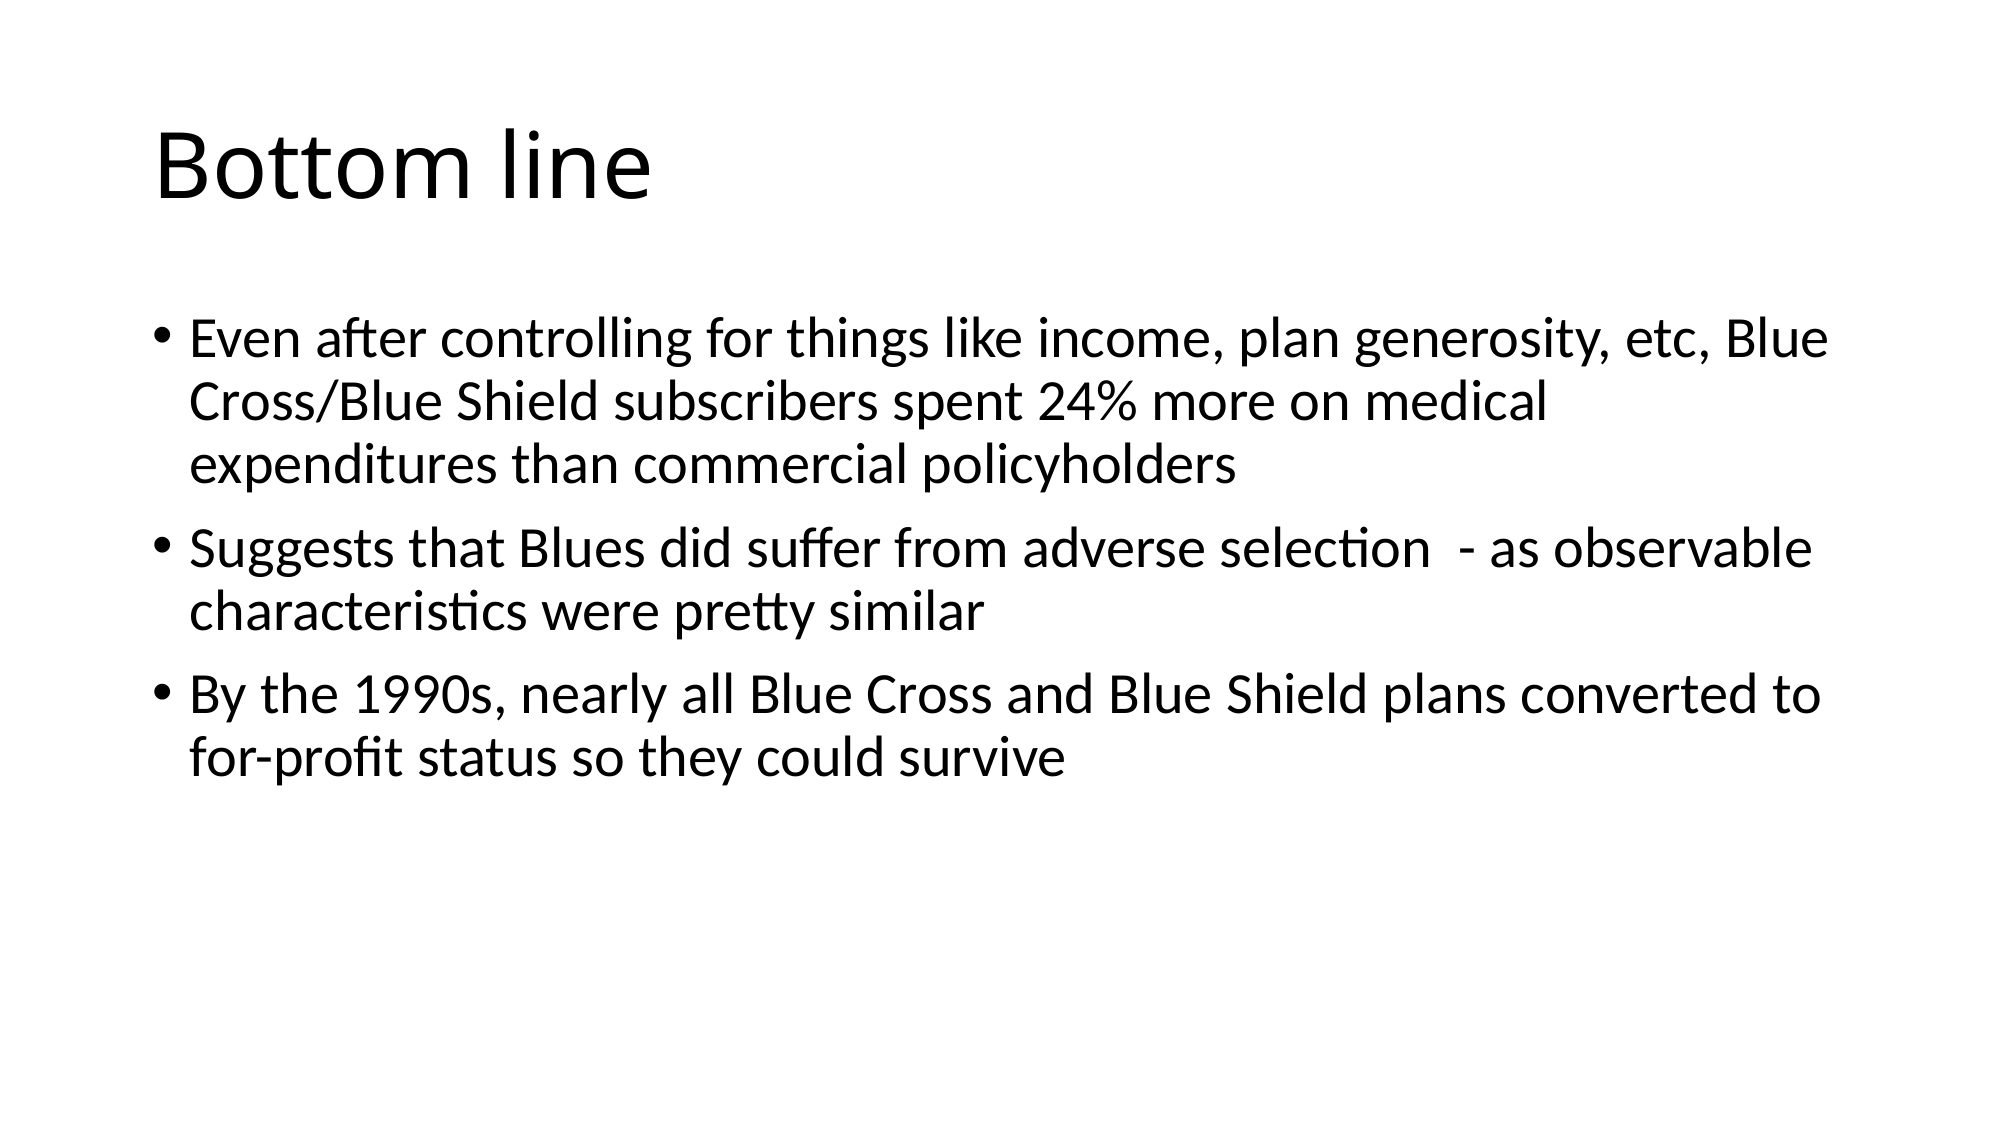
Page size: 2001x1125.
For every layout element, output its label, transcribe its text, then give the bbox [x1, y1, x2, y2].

title Bottom line [137, 59, 1863, 278]
list Even after controlling for things like income, plan generosity, etc, Blue Cross/Blue Shield subscribers spent 24% more on medical expenditures than commercial policyholders Suggests that Blues did suffer from adverse selection - as observable characteristics were pretty similar By the 1990s, nearly all Blue Cross and Blue Shield plans converted to for-profit status so they could survive [137, 299, 1863, 1014]
